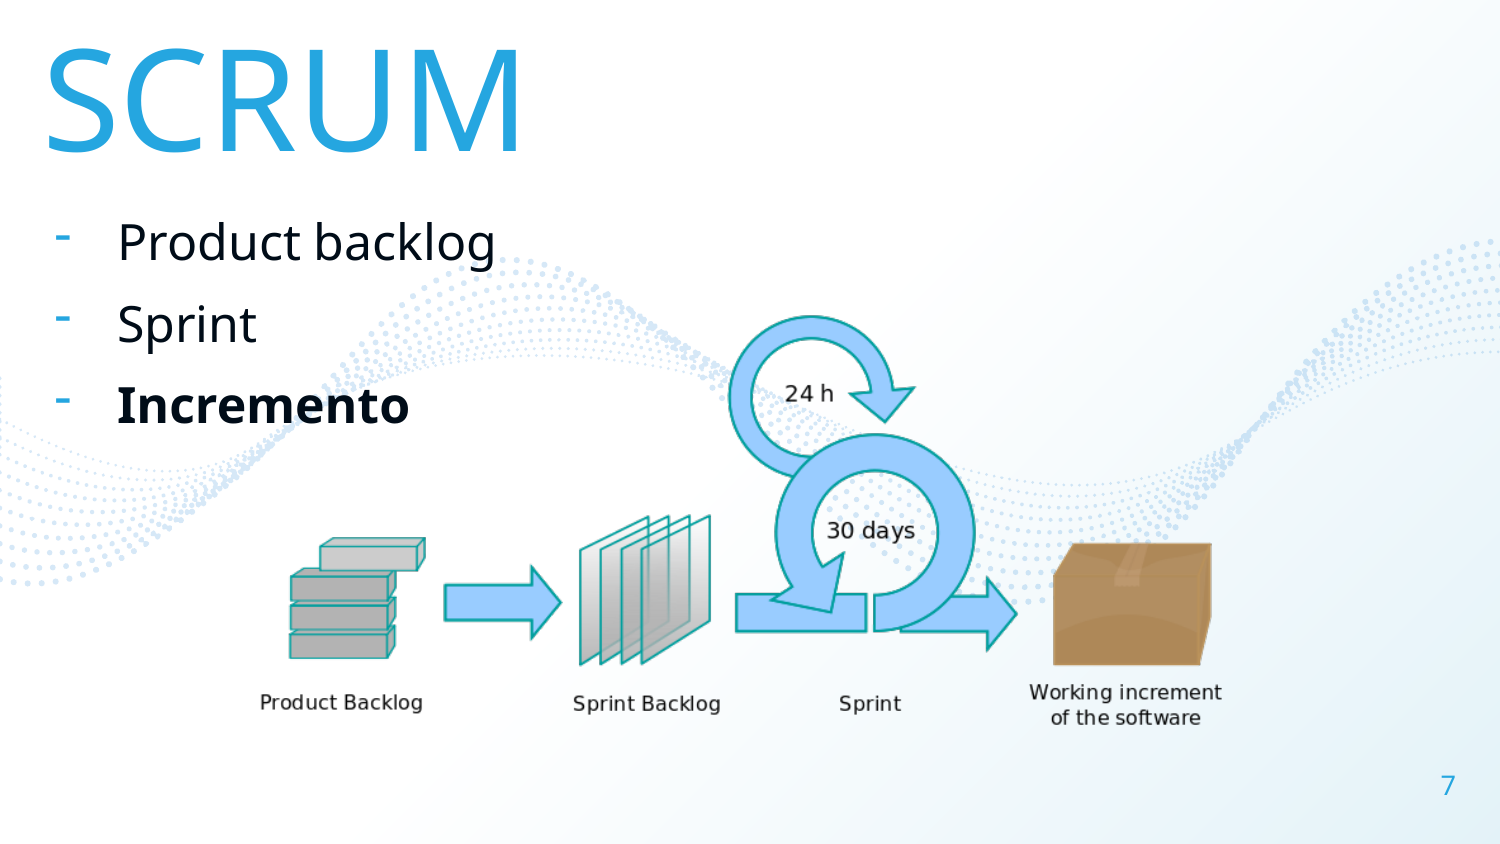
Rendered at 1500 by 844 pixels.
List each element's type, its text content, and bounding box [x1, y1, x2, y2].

subtitle Product backlog Sprint Incremento [42, 201, 1367, 407]
picture [237, 279, 1251, 787]
title SCRUM [42, 23, 1009, 183]
slide_number 7 [1366, 754, 1457, 819]
